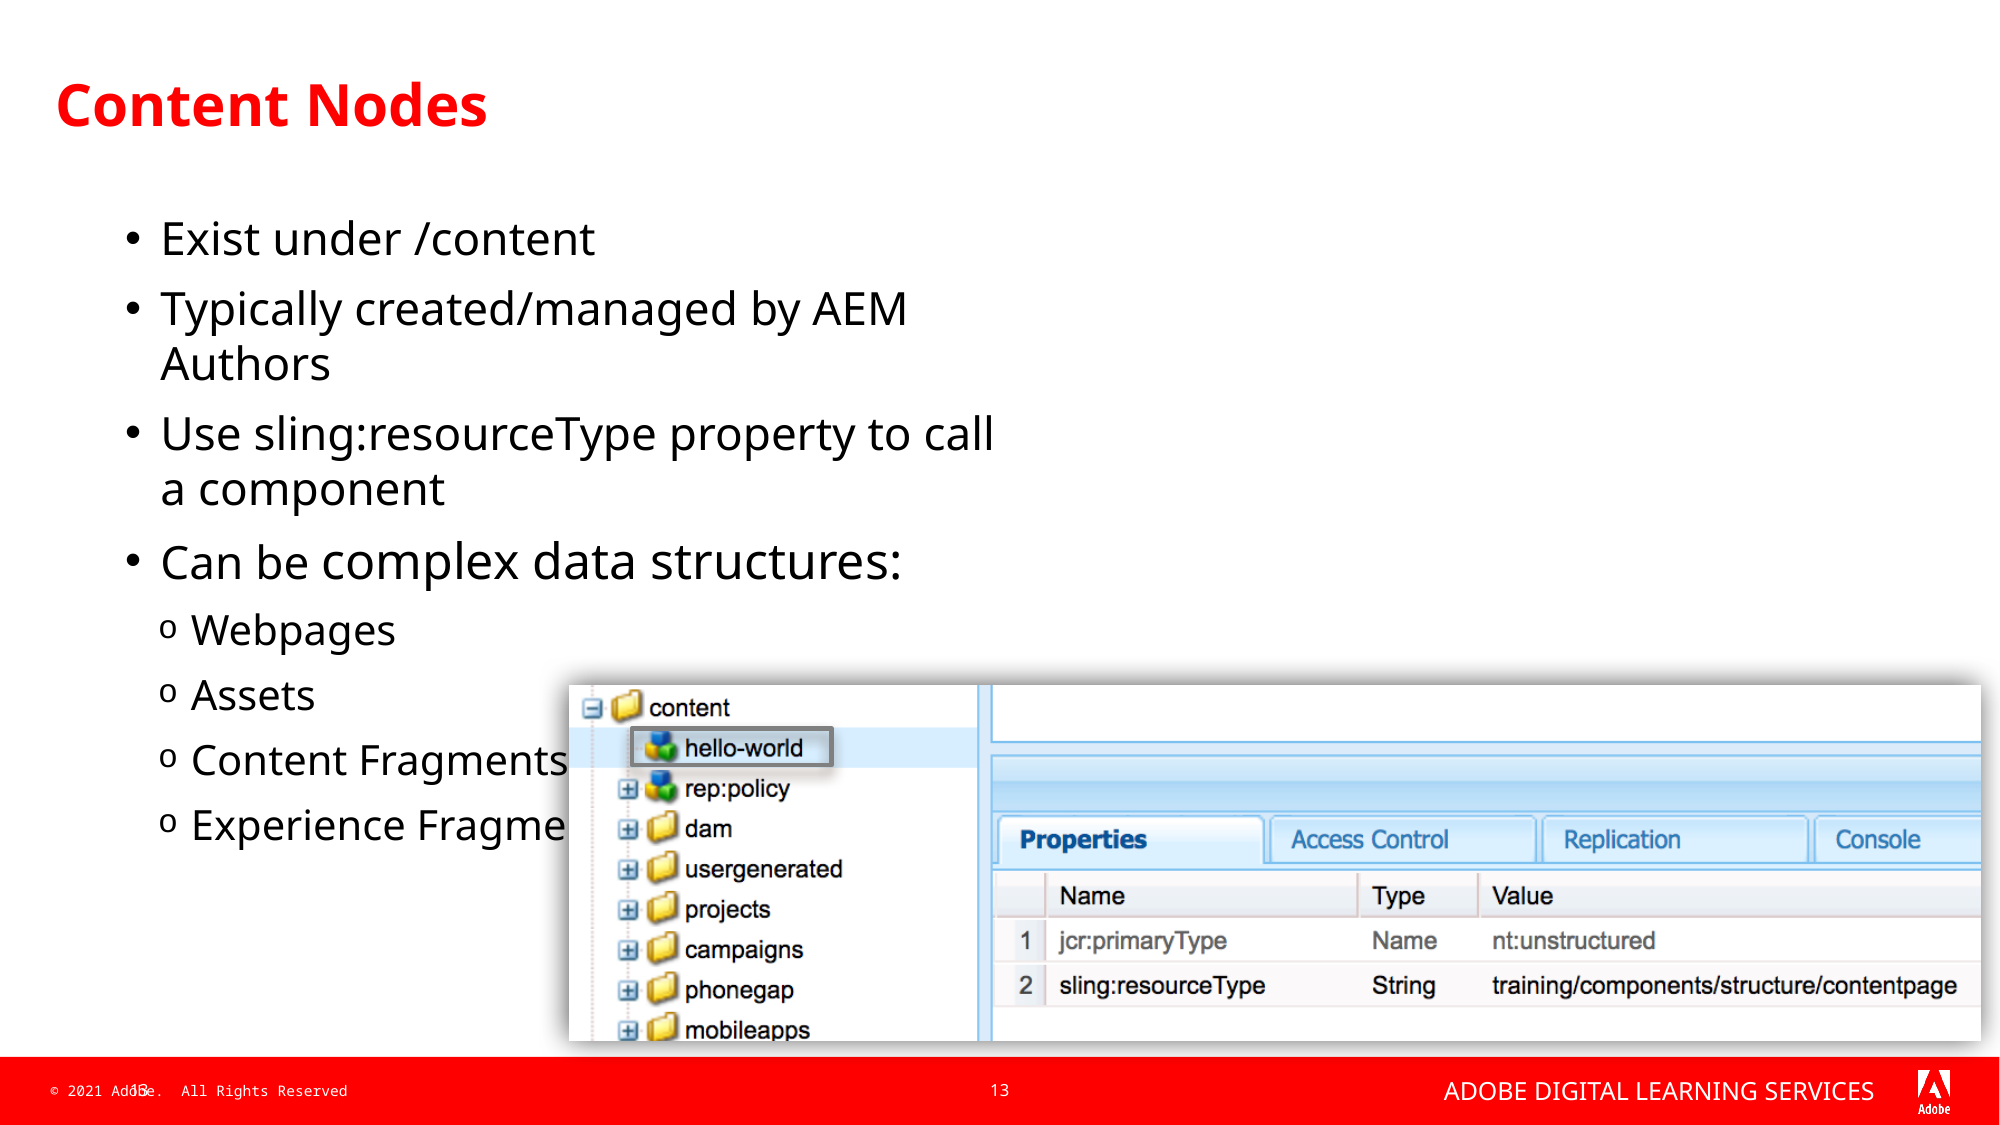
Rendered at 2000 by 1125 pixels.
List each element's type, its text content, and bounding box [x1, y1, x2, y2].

title Content Nodes [47, 51, 1948, 154]
slide_number 13 [0, 1077, 167, 1105]
list Exist under /content Typically created/managed by AEM Authors Use sling:resourceType property to call a component Can be complex data structures: Webpages Assets Content Fragments Experience Fragment [52, 202, 1020, 1041]
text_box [568, 685, 1981, 1041]
picture [1918, 1070, 1950, 1114]
